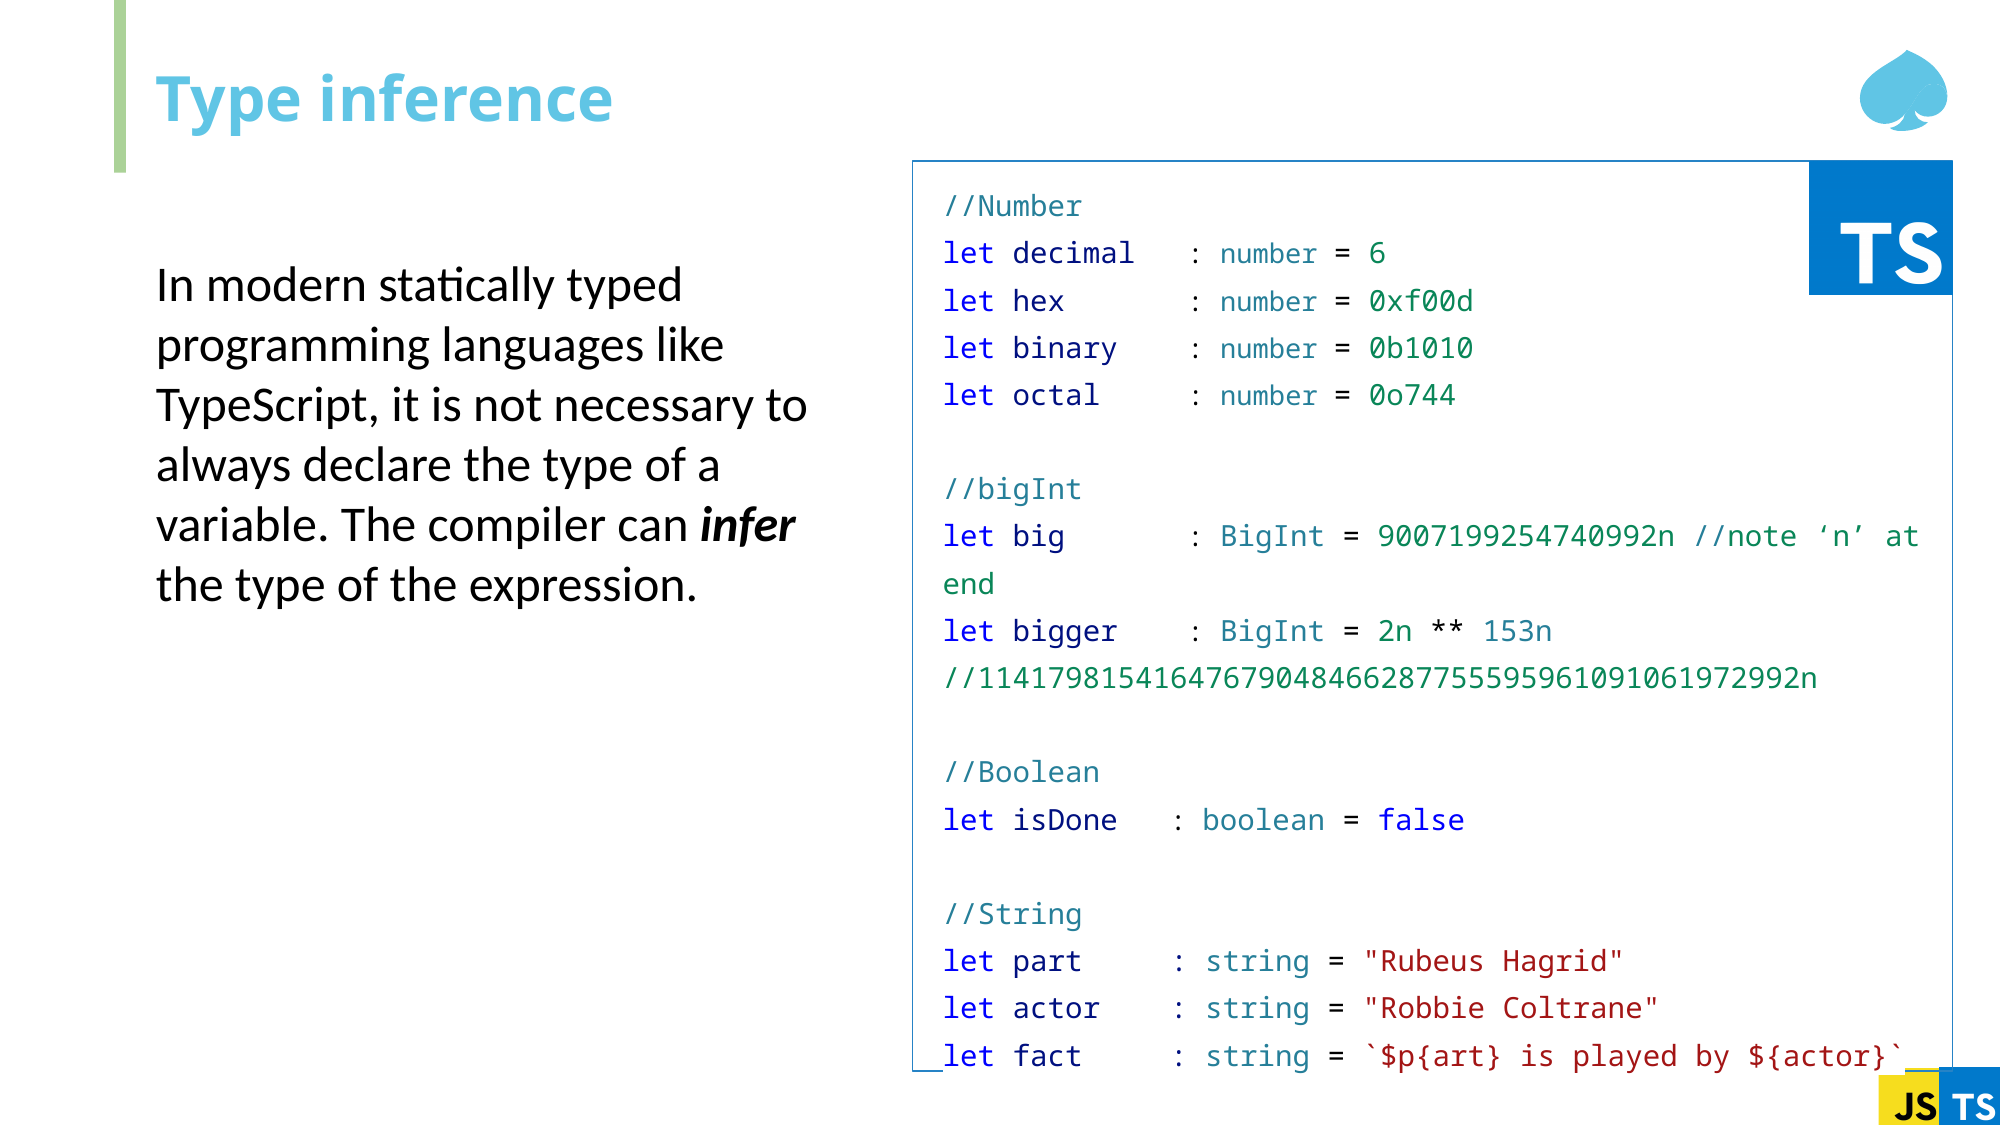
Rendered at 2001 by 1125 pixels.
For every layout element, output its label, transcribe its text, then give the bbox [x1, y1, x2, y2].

picture [1809, 160, 1953, 295]
picture [1878, 1067, 2000, 1125]
list //Number let decimal : number = 6 let hex : number = 0xf00d let binary : number = 0b1010 let octal : number = 0o744 //bigInt let big : BigInt = 9007199254740992n //note ‘n’ at end let bigger : BigInt = 2n ** 153n //11417981541647679048466287755595961091061972992n //Boolean let isDone : boolean = false //String let part : string = "Rubeus Hagrid" let actor : string = "Robbie Coltrane" let fact : string = `$p{art} is played by ${actor}` [912, 161, 1953, 1071]
title Type inference [140, 60, 977, 143]
text_box In modern statically typed programming languages like TypeScript, it is not necessary to always declare the type of a variable. The compiler can infer the type of the expression. [140, 243, 856, 1059]
